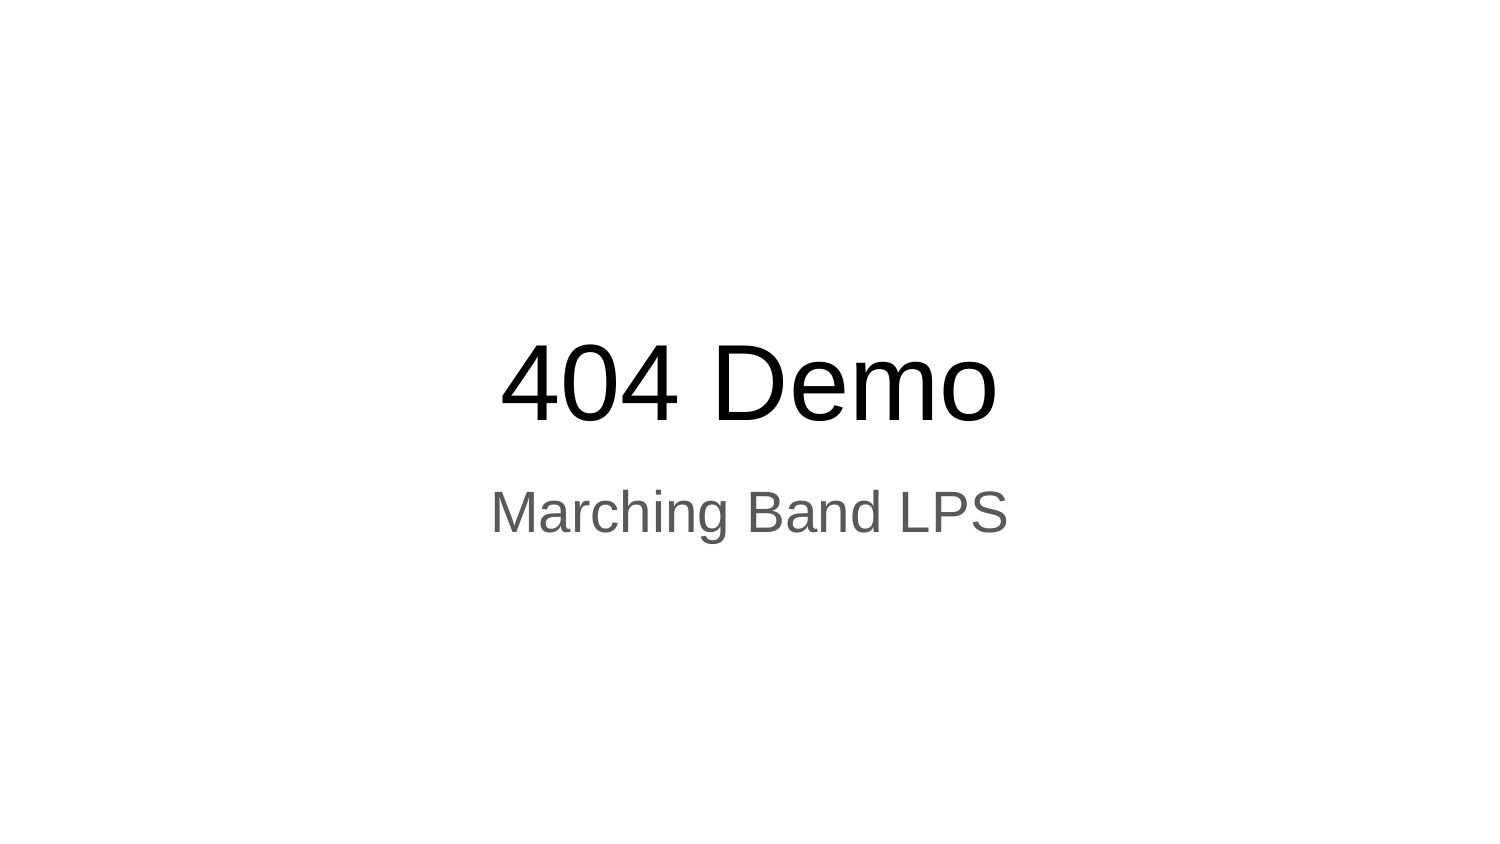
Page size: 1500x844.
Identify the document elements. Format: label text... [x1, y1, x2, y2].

title 404 Demo [51, 122, 1449, 459]
subtitle Marching Band LPS [51, 464, 1449, 595]
